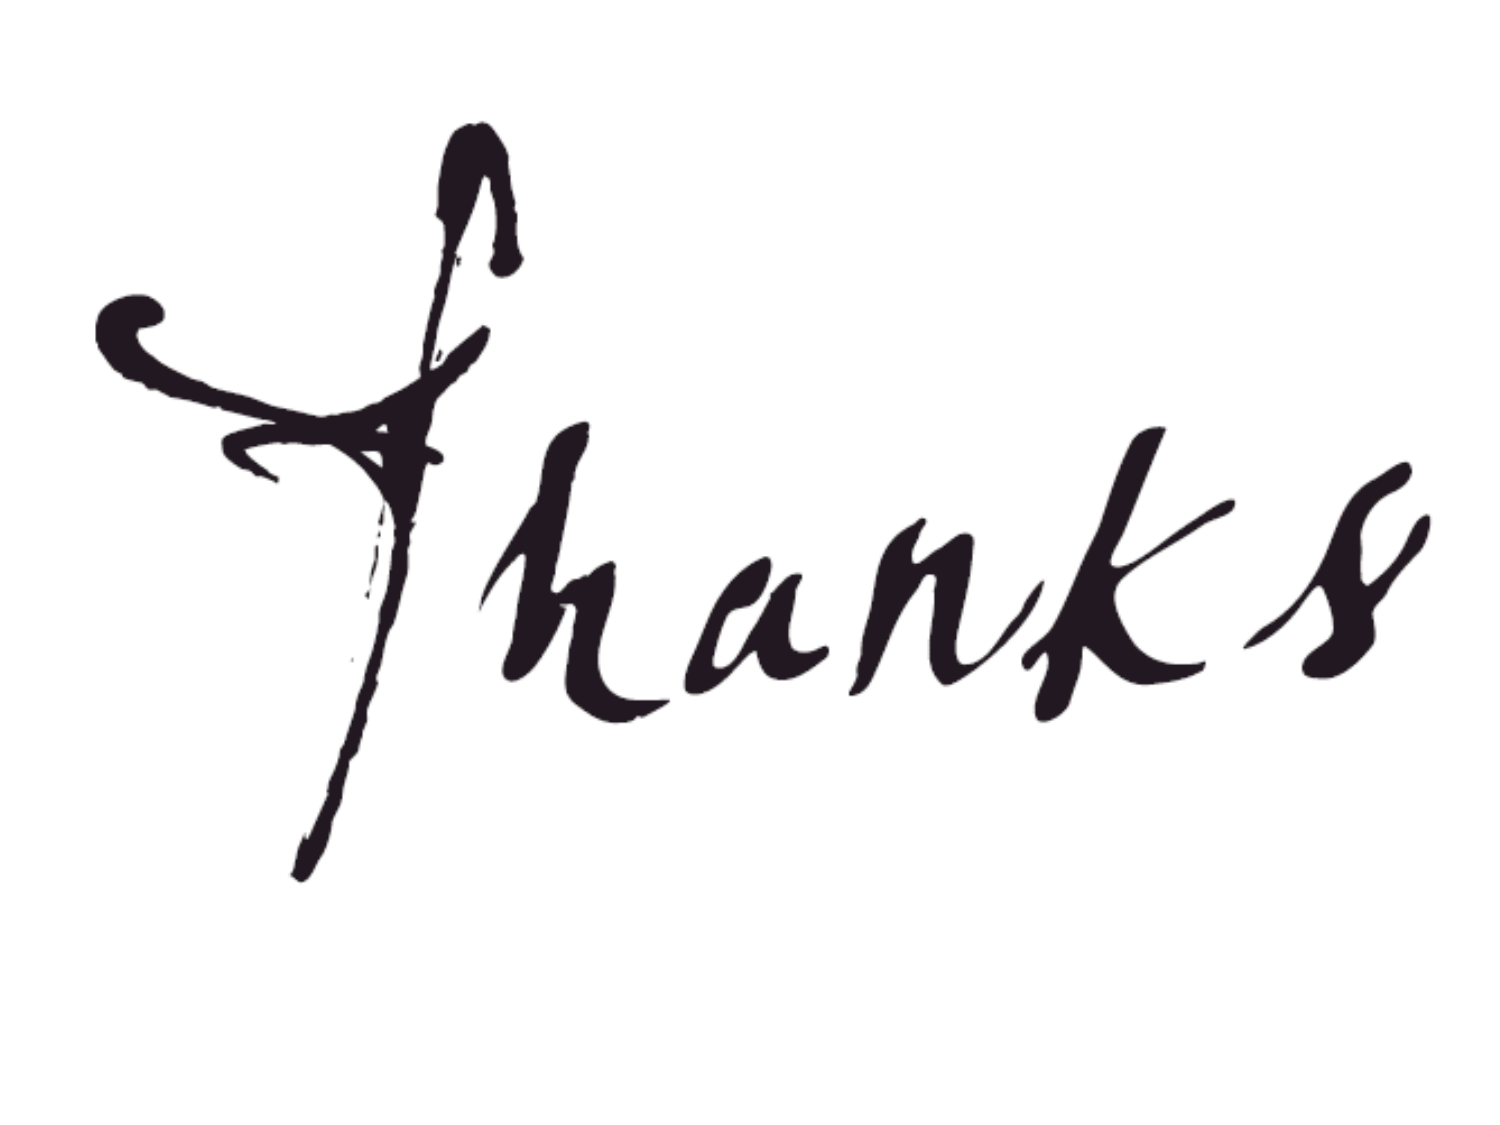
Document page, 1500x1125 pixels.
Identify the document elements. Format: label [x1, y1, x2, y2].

list [29, 30, 1500, 906]
